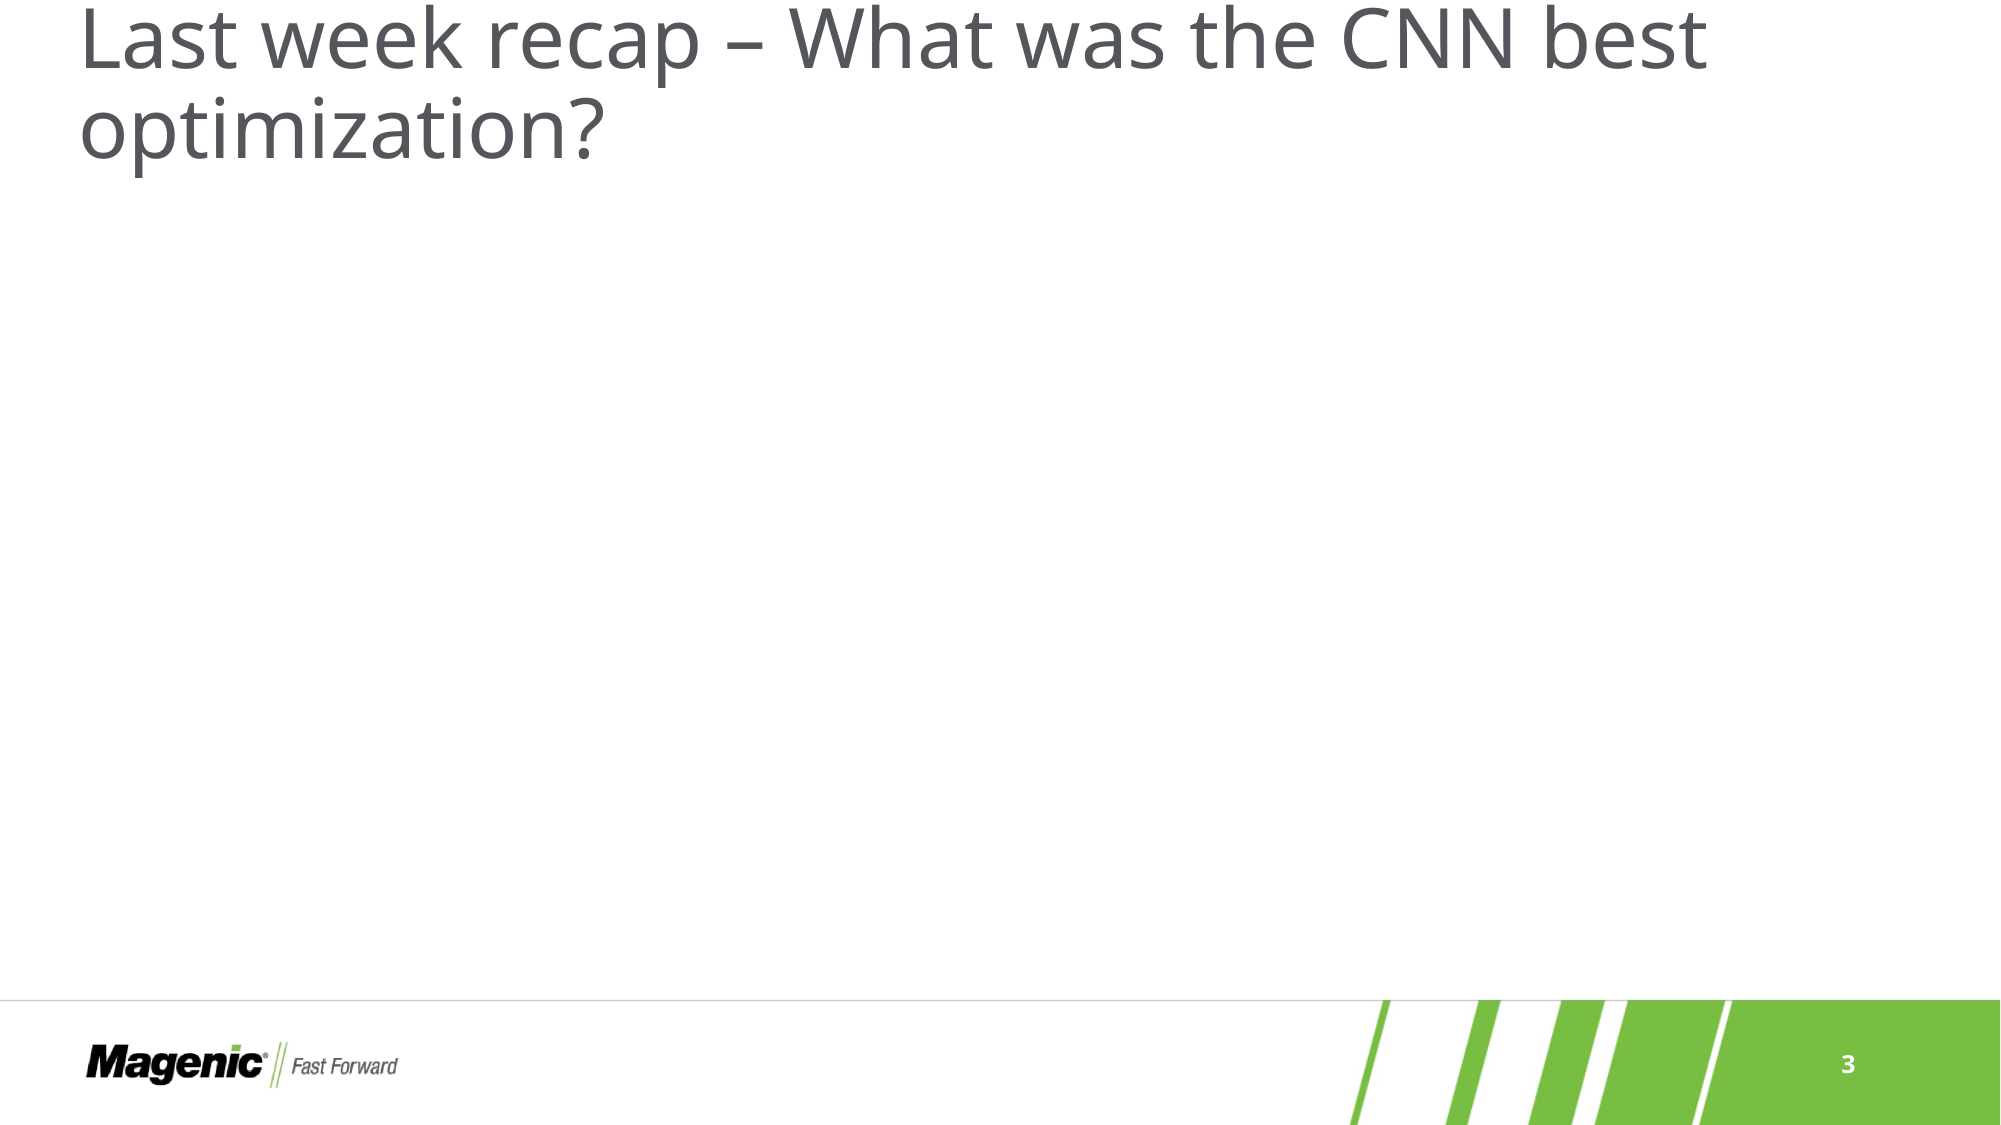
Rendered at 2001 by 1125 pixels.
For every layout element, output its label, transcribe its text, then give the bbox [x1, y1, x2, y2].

picture [0, 0, 2001, 1125]
title Last week recap – What was the CNN best optimization? [63, 41, 1938, 131]
